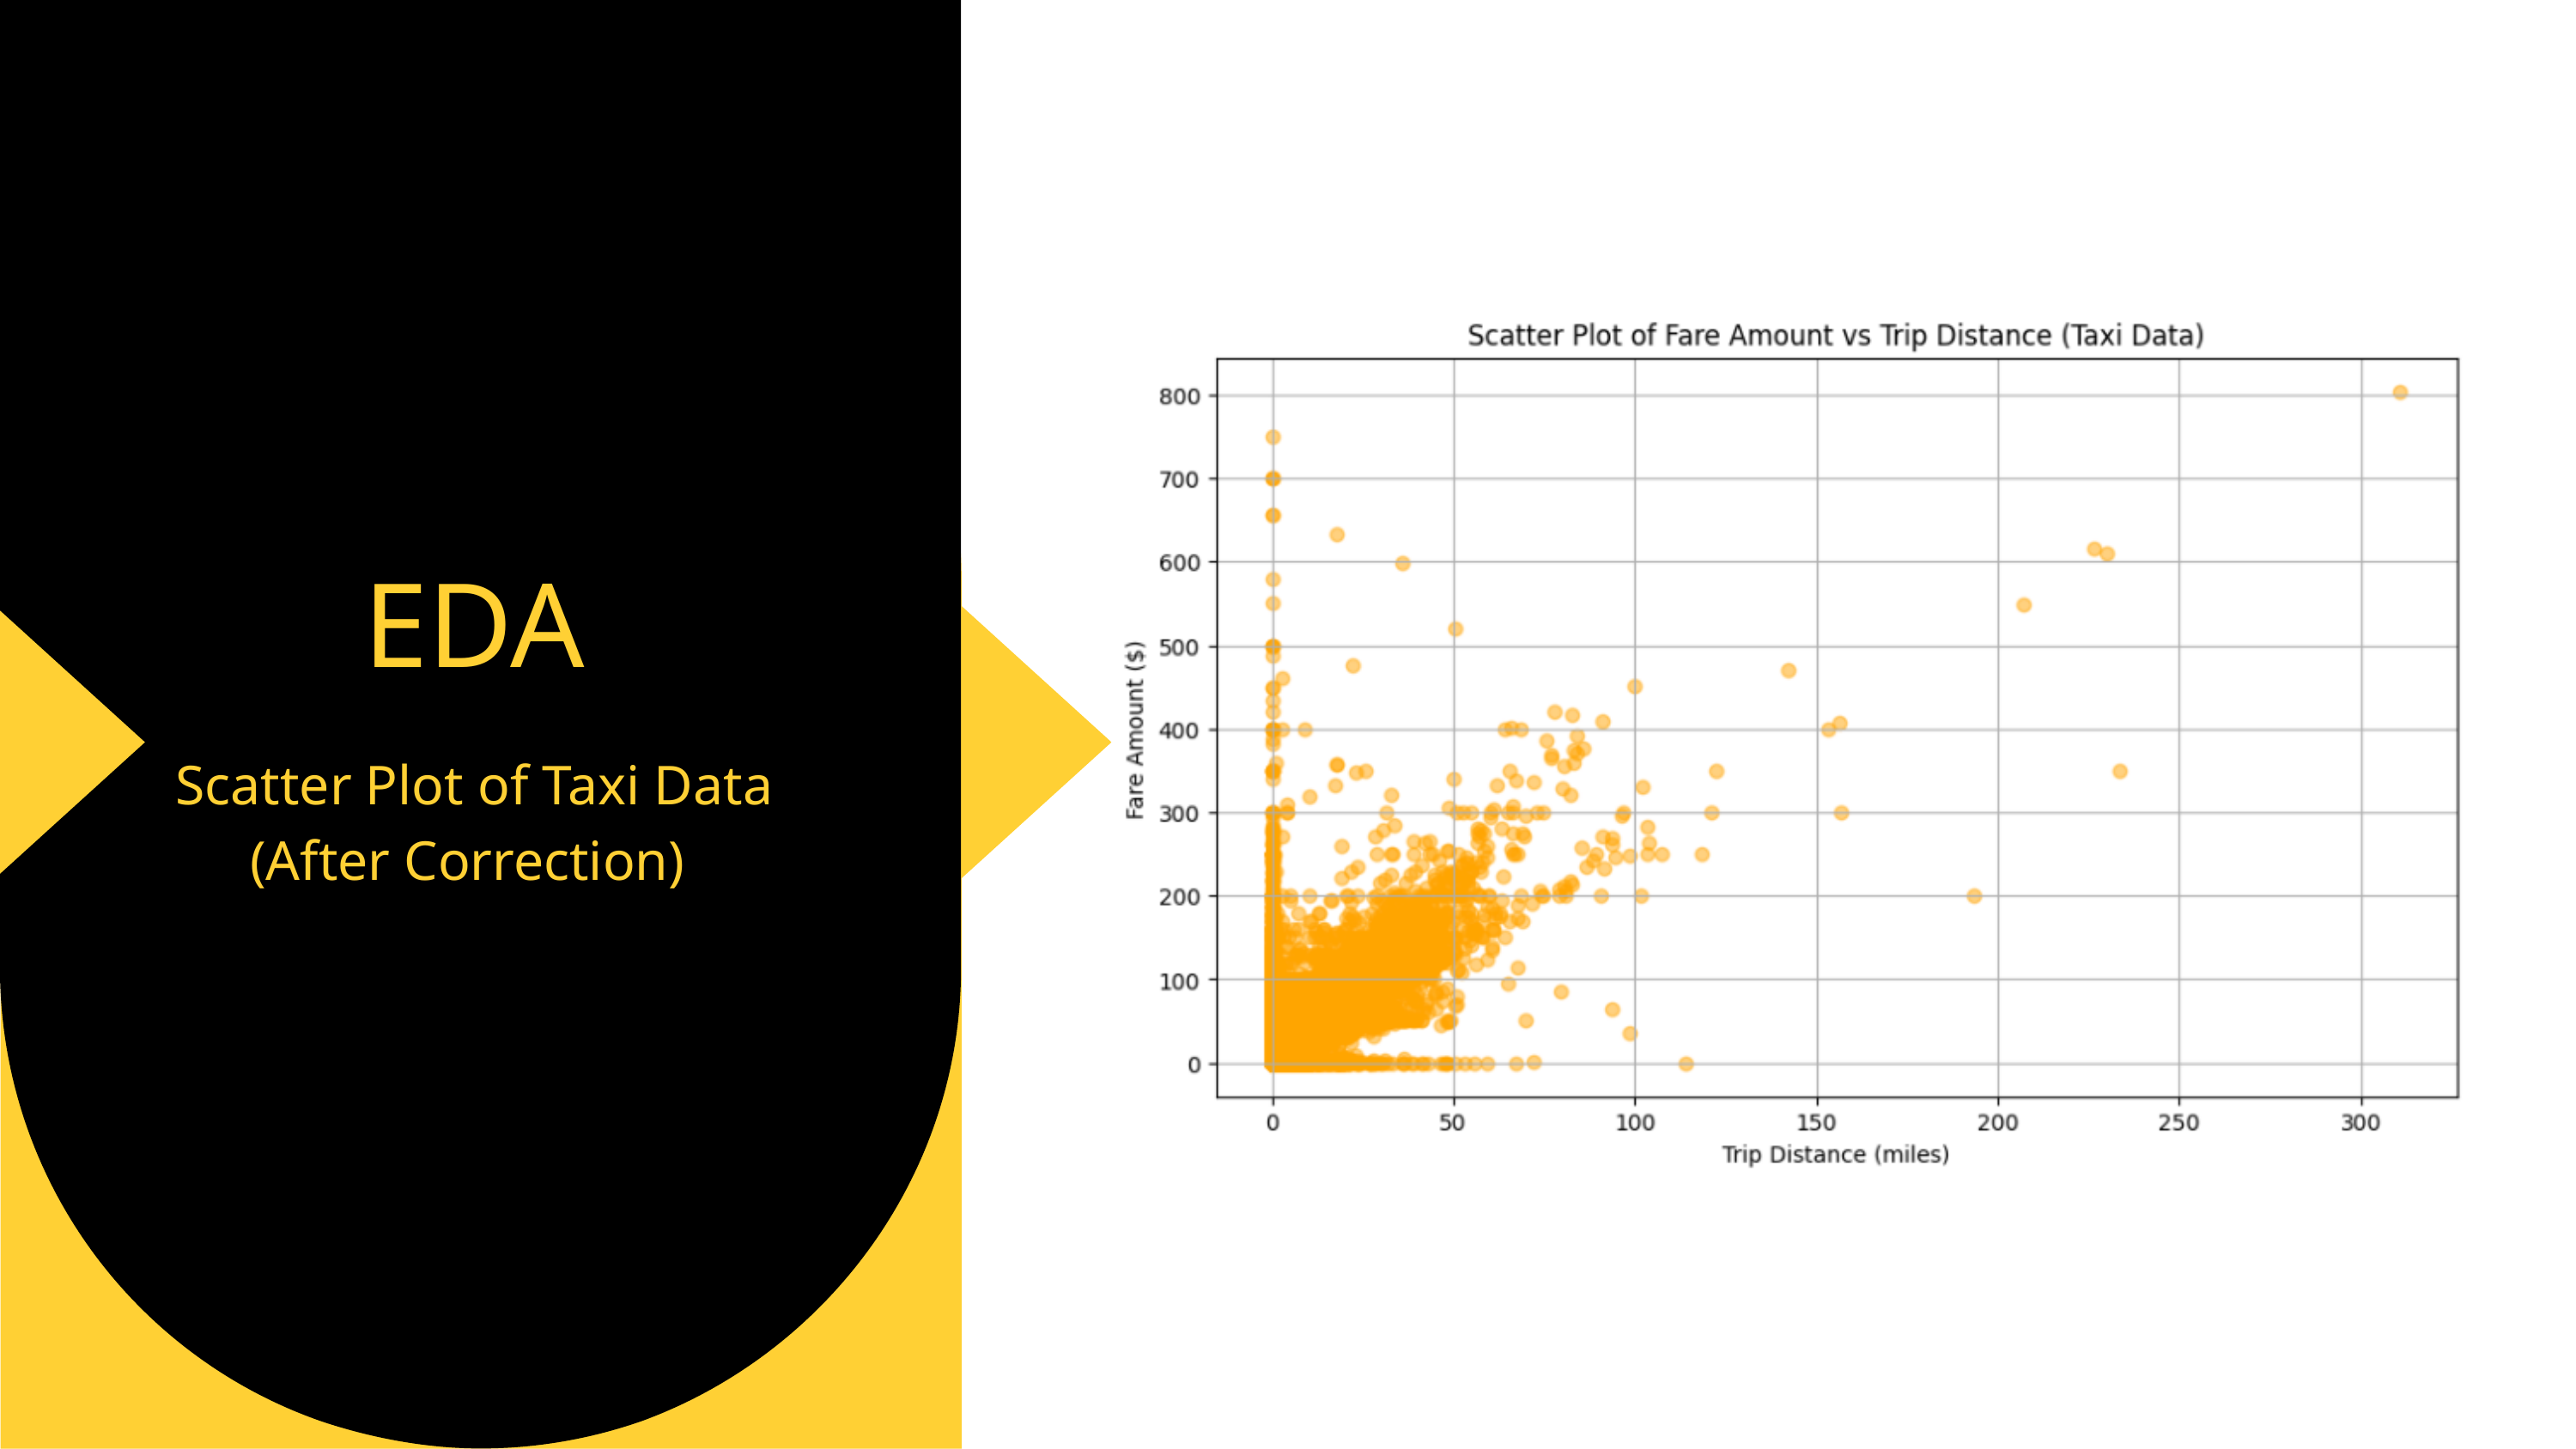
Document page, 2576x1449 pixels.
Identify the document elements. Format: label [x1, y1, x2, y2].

text_box [69, 561, 880, 888]
text_box [0, 0, 962, 1449]
text_box [1111, 307, 2470, 1177]
text_box [967, 597, 1112, 888]
text_box [0, 597, 145, 888]
